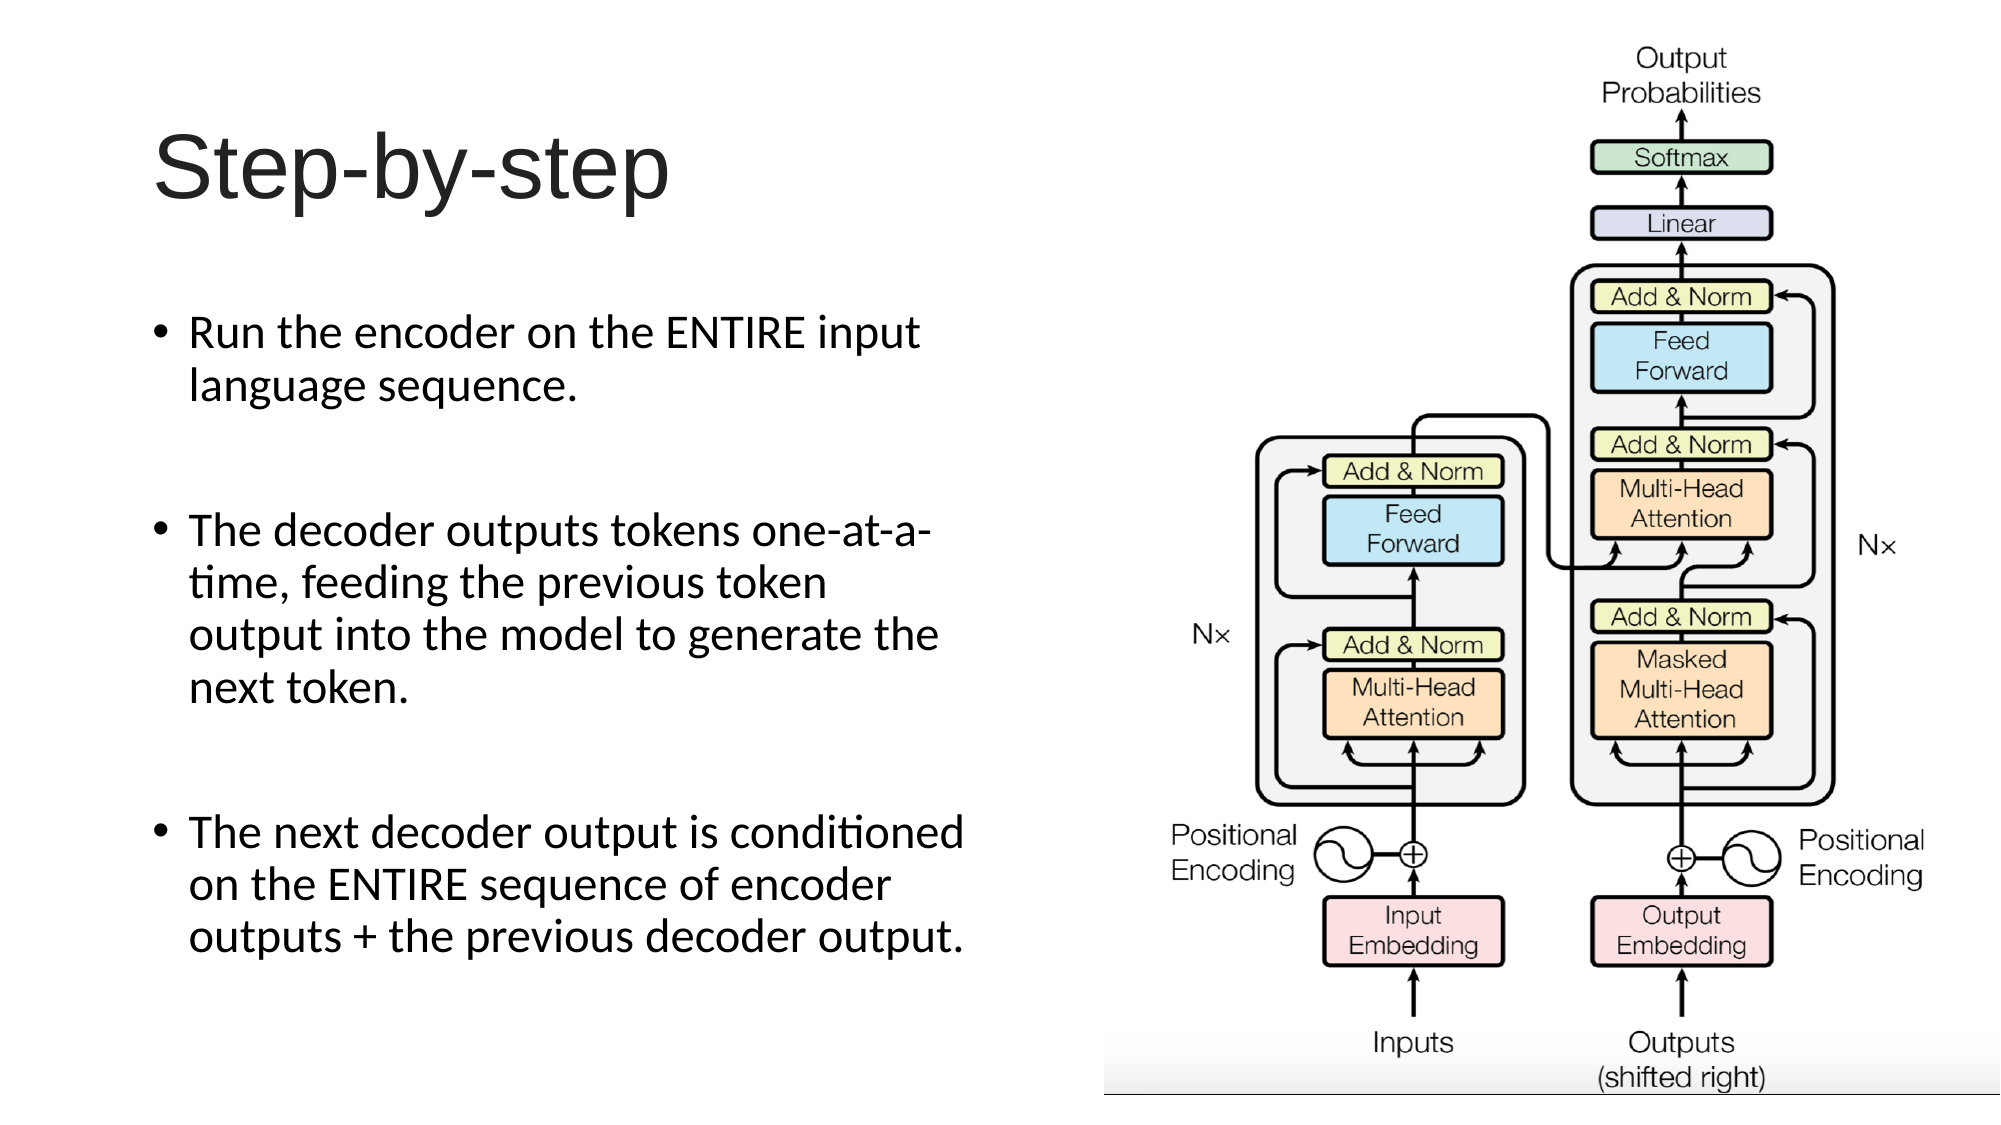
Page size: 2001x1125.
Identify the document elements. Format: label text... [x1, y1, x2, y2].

picture [1104, 29, 2000, 1095]
title Step-by-step [137, 59, 1104, 278]
list Run the encoder on the ENTIRE input language sequence. The decoder outputs tokens one-at-a-time, feeding the previous token output into the model to generate the next token. The next decoder output is conditioned on the ENTIRE sequence of encoder outputs + the previous decoder output. [137, 299, 988, 1014]
